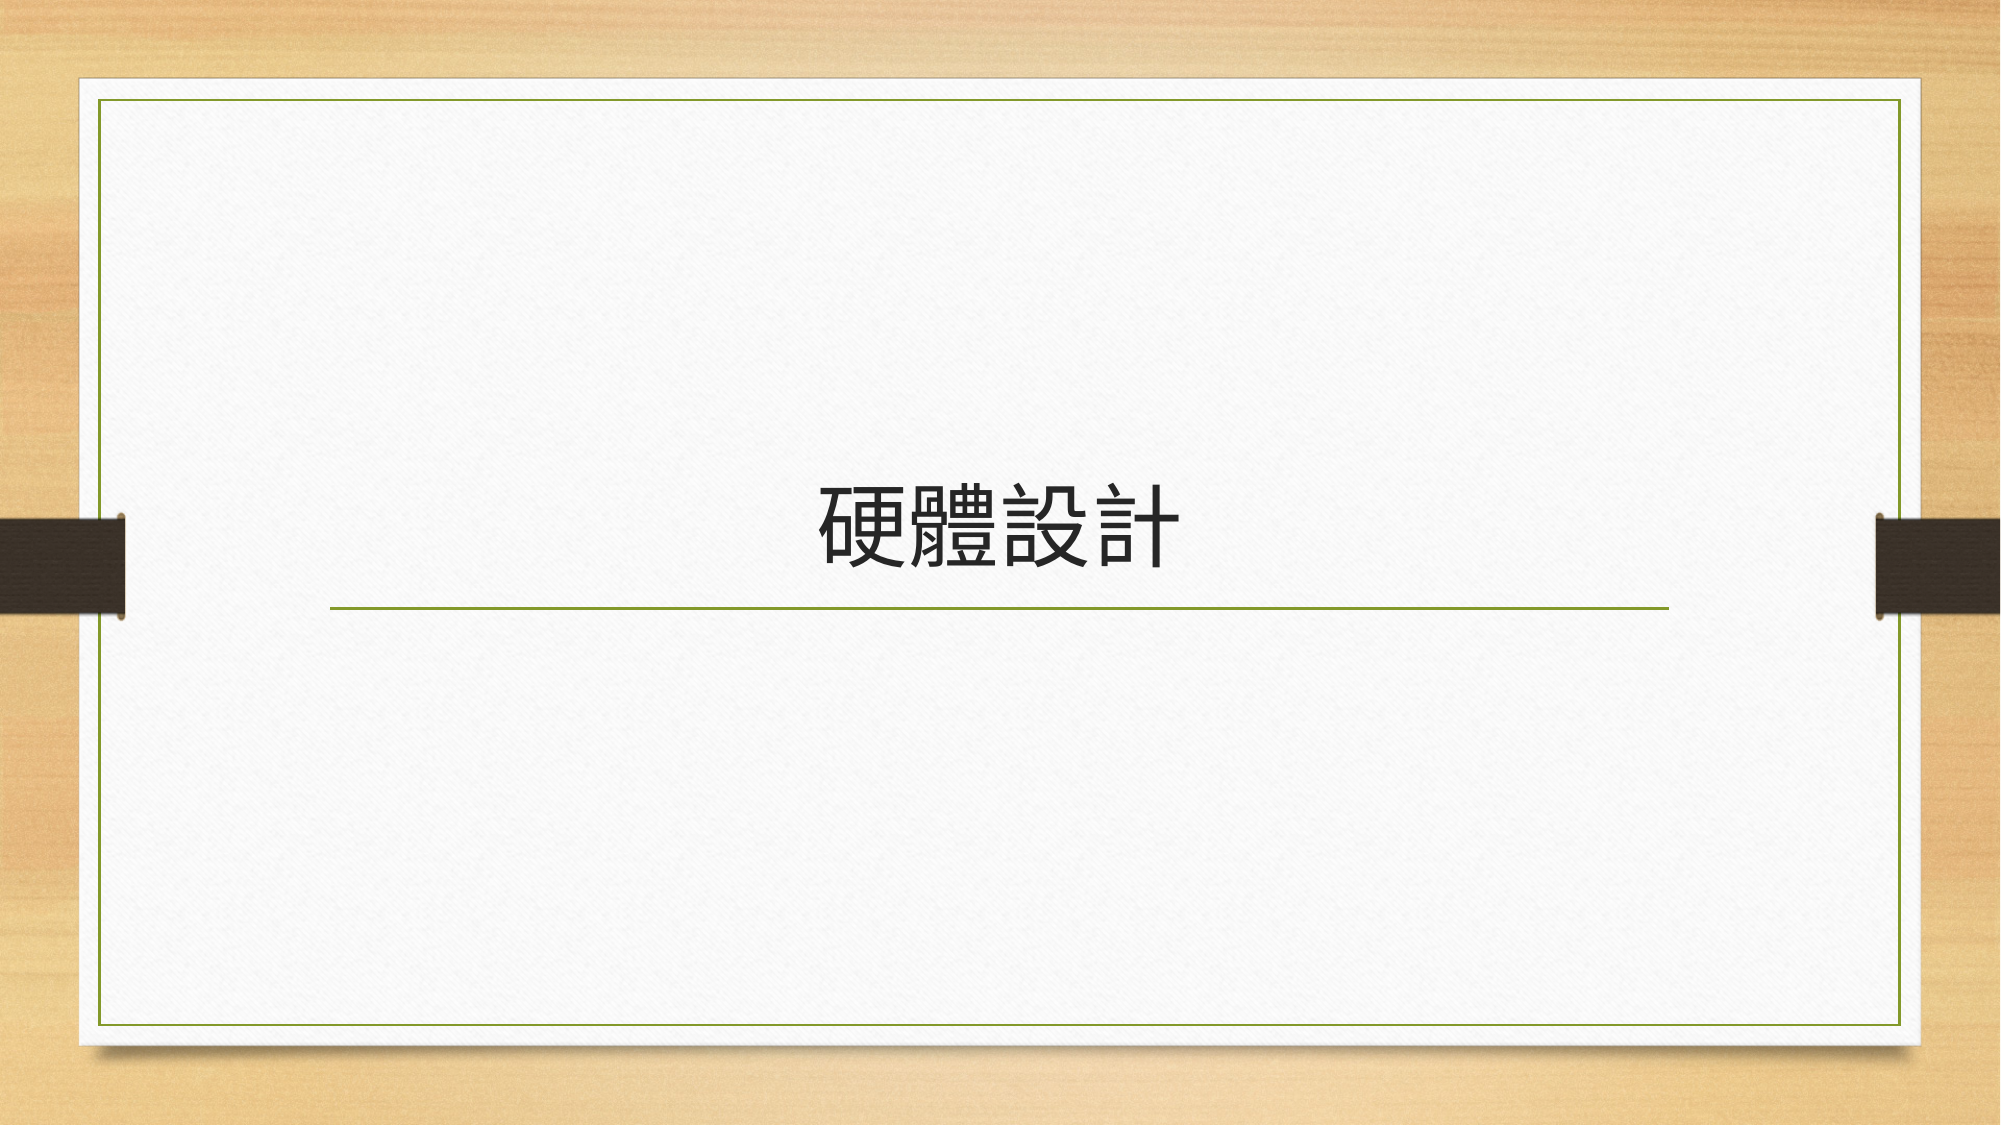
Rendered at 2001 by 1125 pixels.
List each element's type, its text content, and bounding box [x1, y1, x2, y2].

picture [0, 0, 2001, 1125]
title 硬體設計 [330, 287, 1669, 587]
